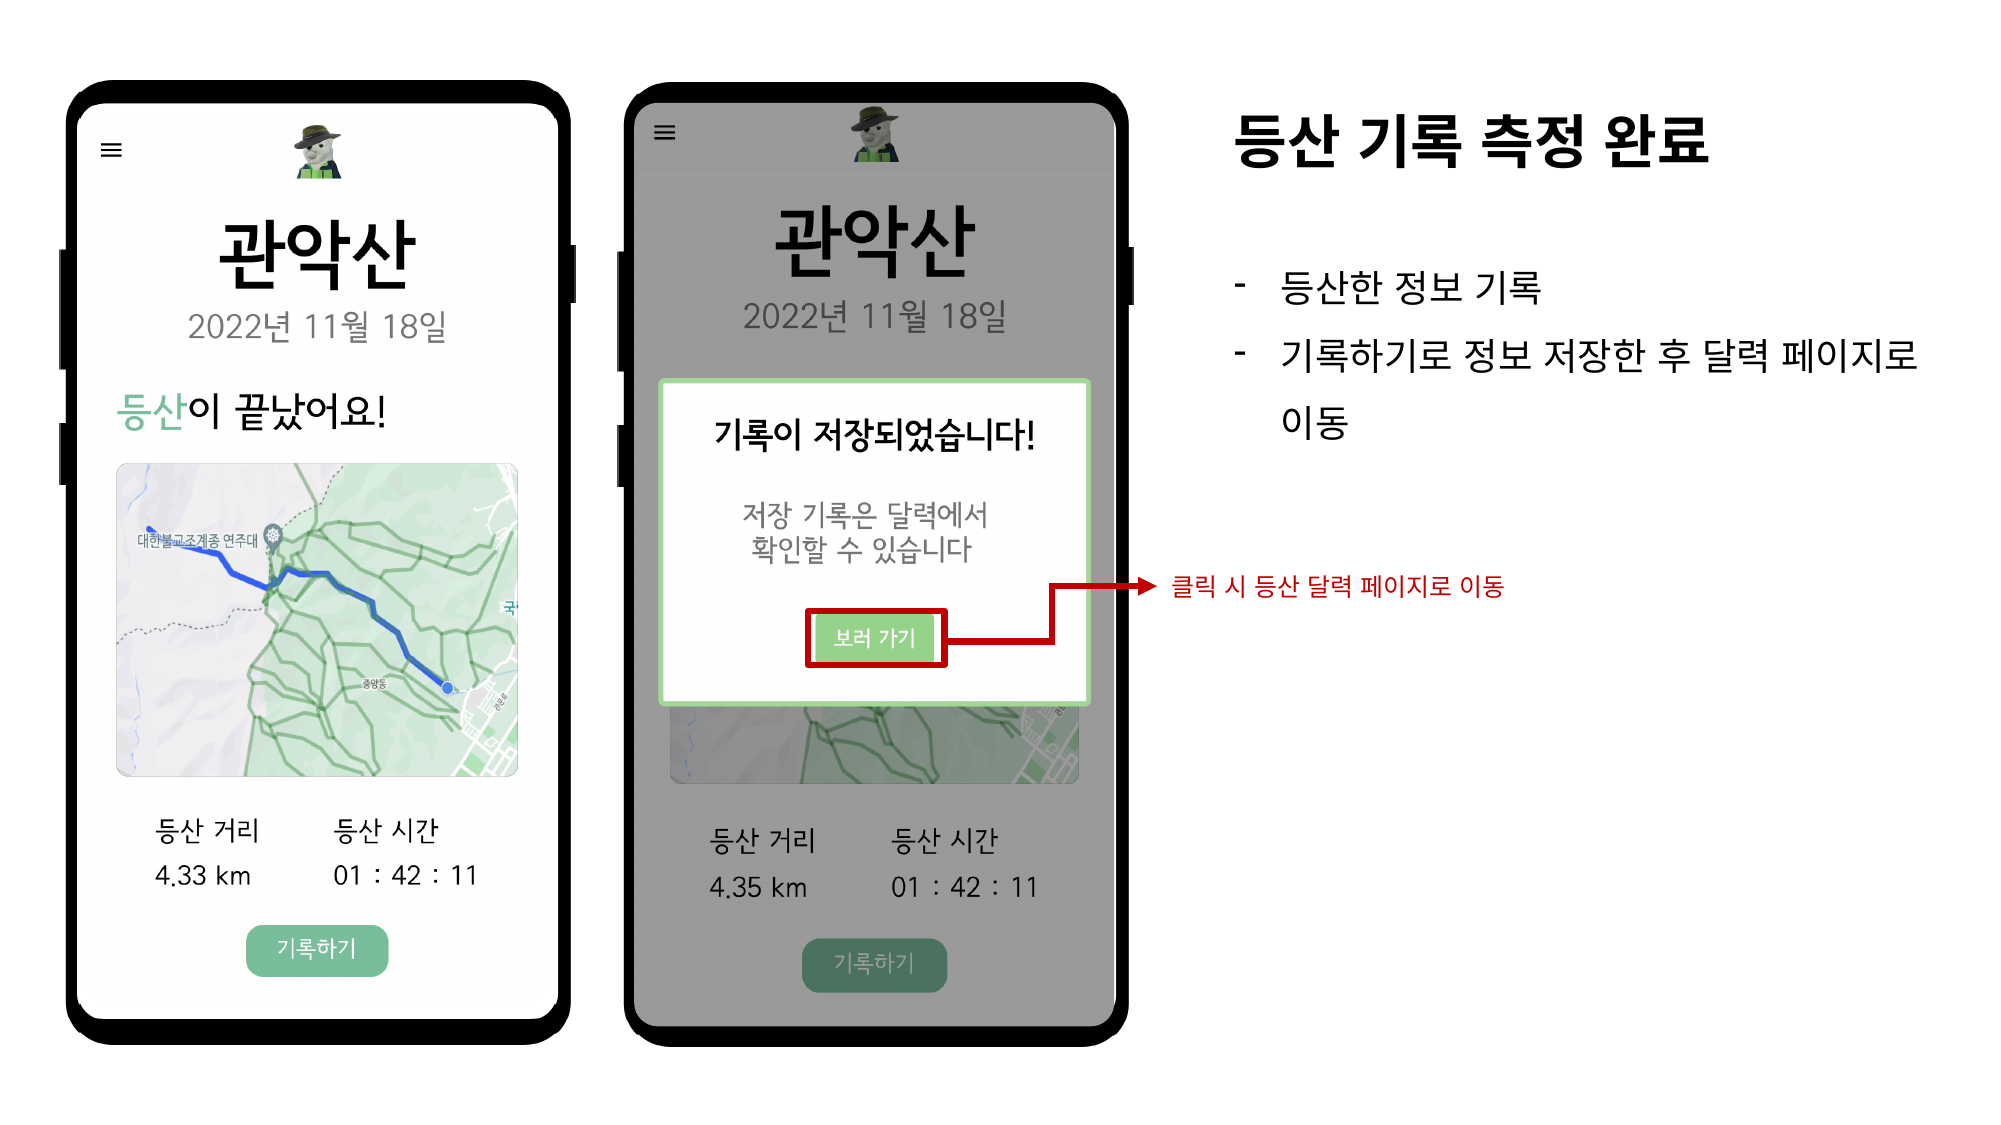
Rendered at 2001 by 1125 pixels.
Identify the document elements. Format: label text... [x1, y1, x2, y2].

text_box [41, 63, 1153, 1063]
text_box 등산 기록 측정 완료 등산한 정보 기록 기록하기로 정보 저장한 후 달력 페이지로 이동 [1219, 63, 1941, 453]
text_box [946, 586, 1157, 642]
text_box 클릭 시 등산 달력 페이지로 이동 [1156, 563, 1904, 609]
